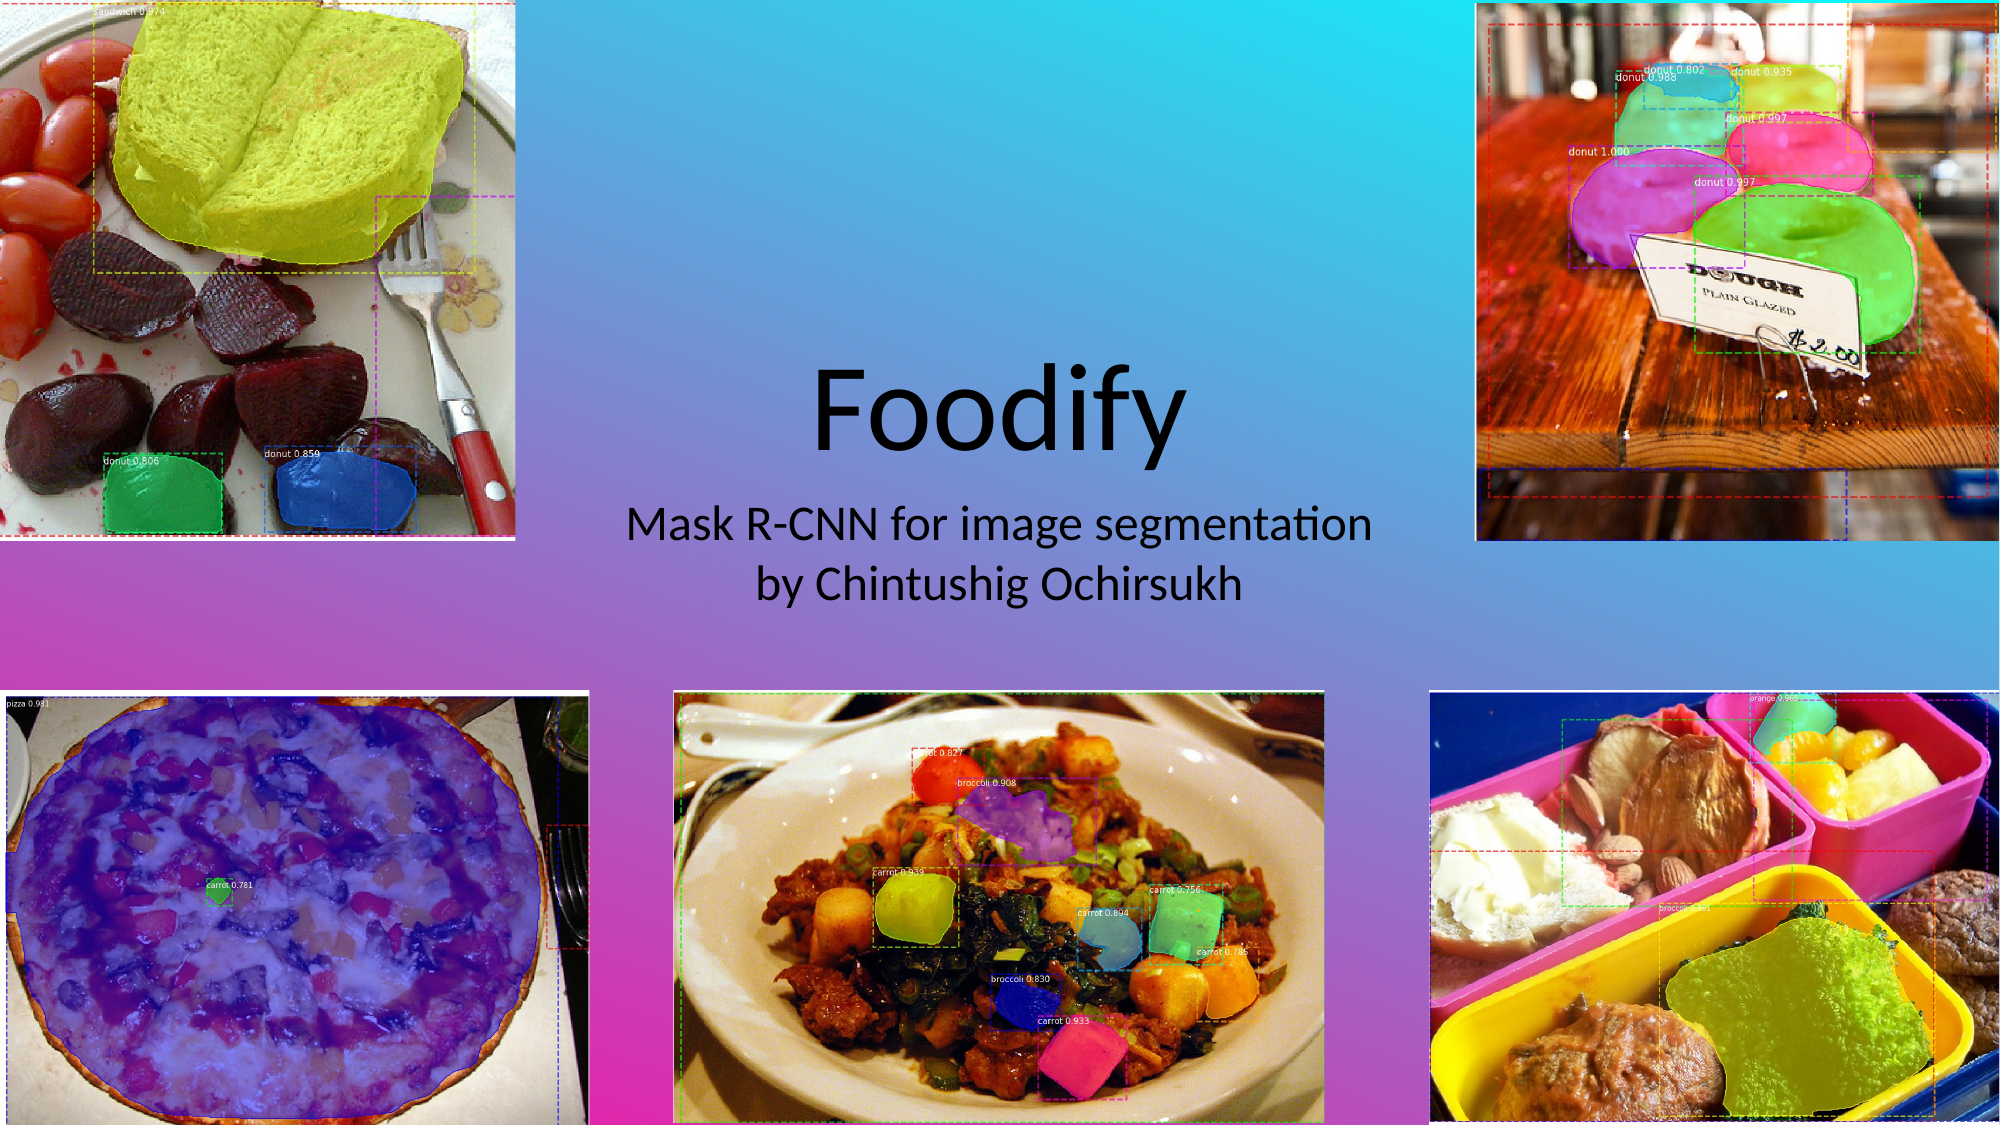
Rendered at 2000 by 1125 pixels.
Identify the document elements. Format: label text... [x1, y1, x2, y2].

text_box Mask R-CNN for image segmentation by Chintushig Ochirsukh [249, 483, 1750, 755]
picture [0, 0, 2000, 1125]
text_box Foodify [520, 91, 1469, 483]
